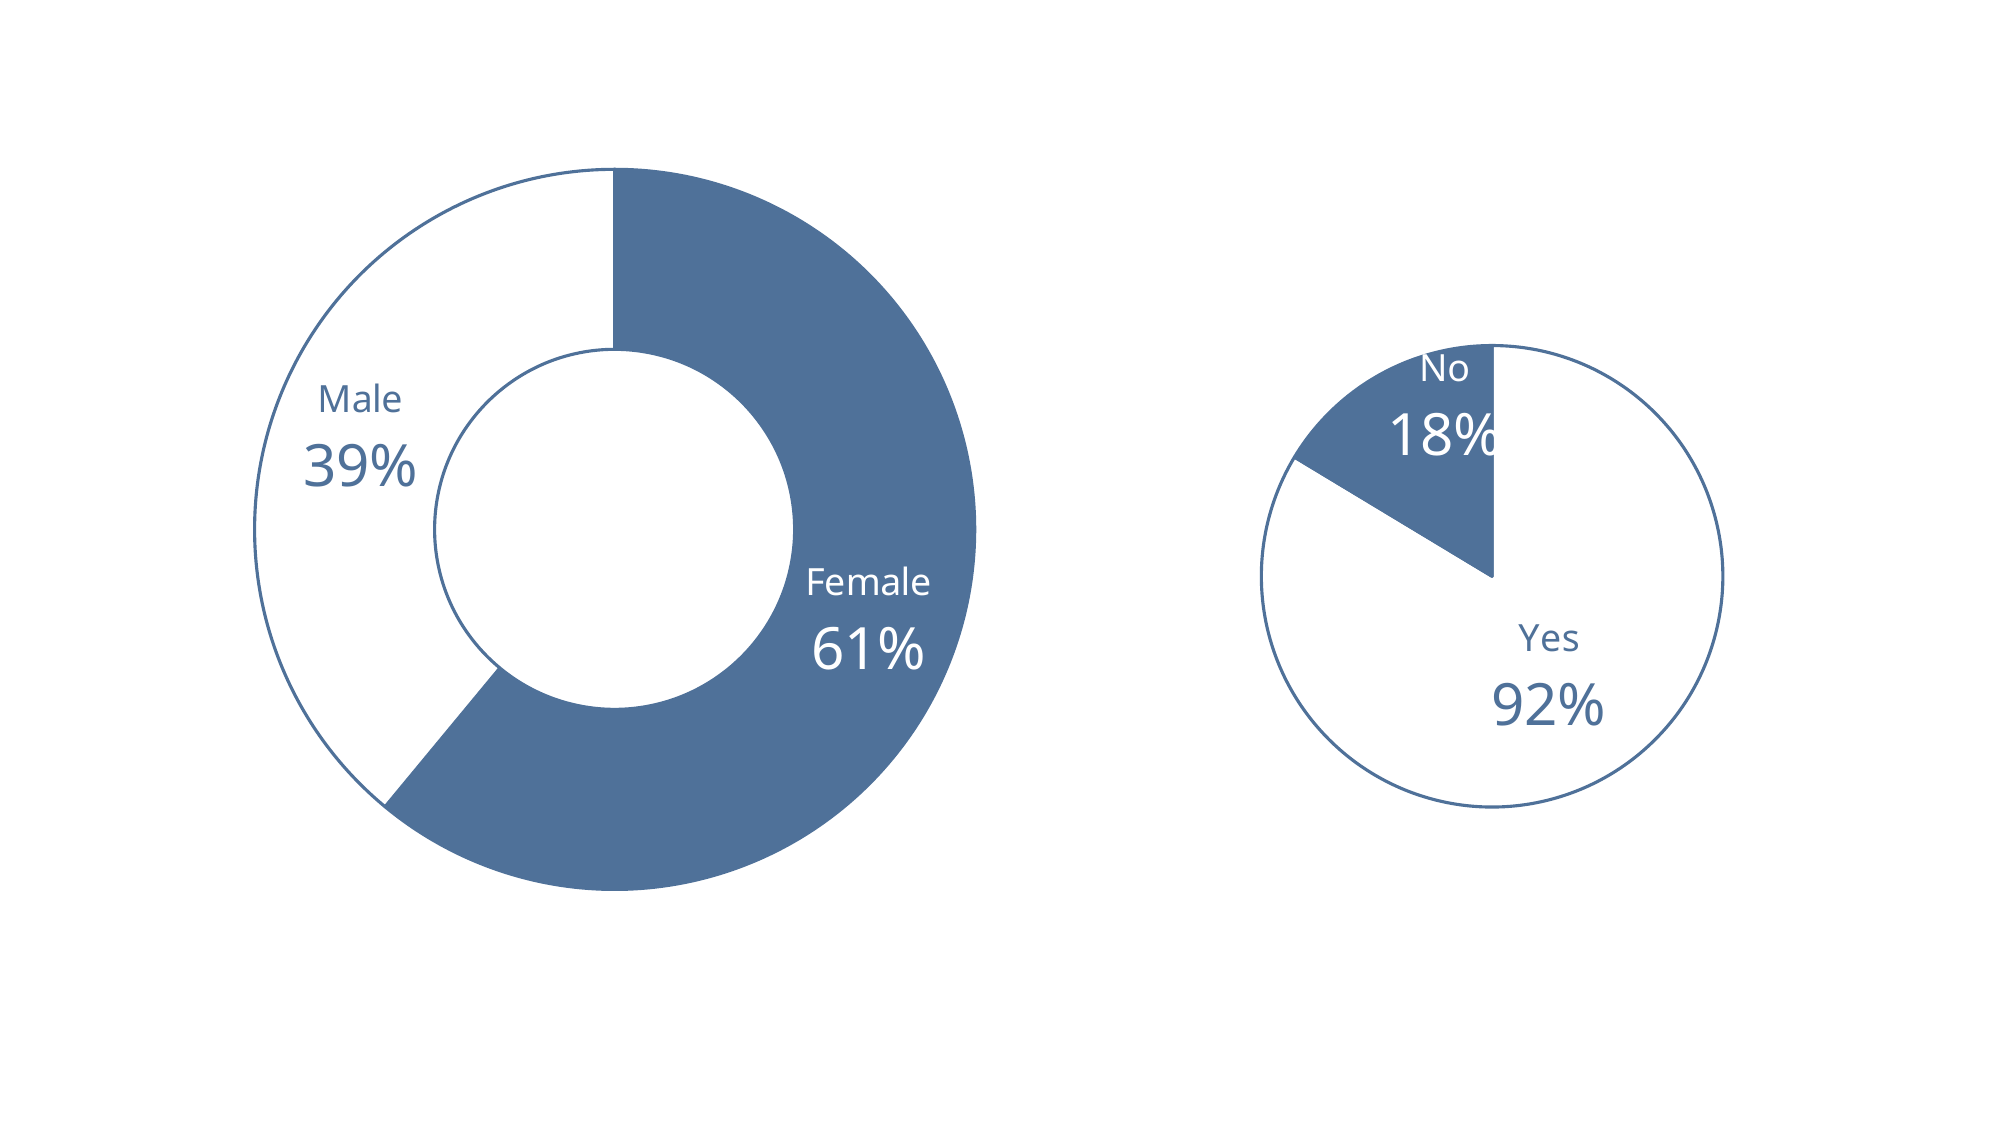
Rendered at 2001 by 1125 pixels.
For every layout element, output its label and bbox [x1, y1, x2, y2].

chart [0, 154, 1913, 905]
